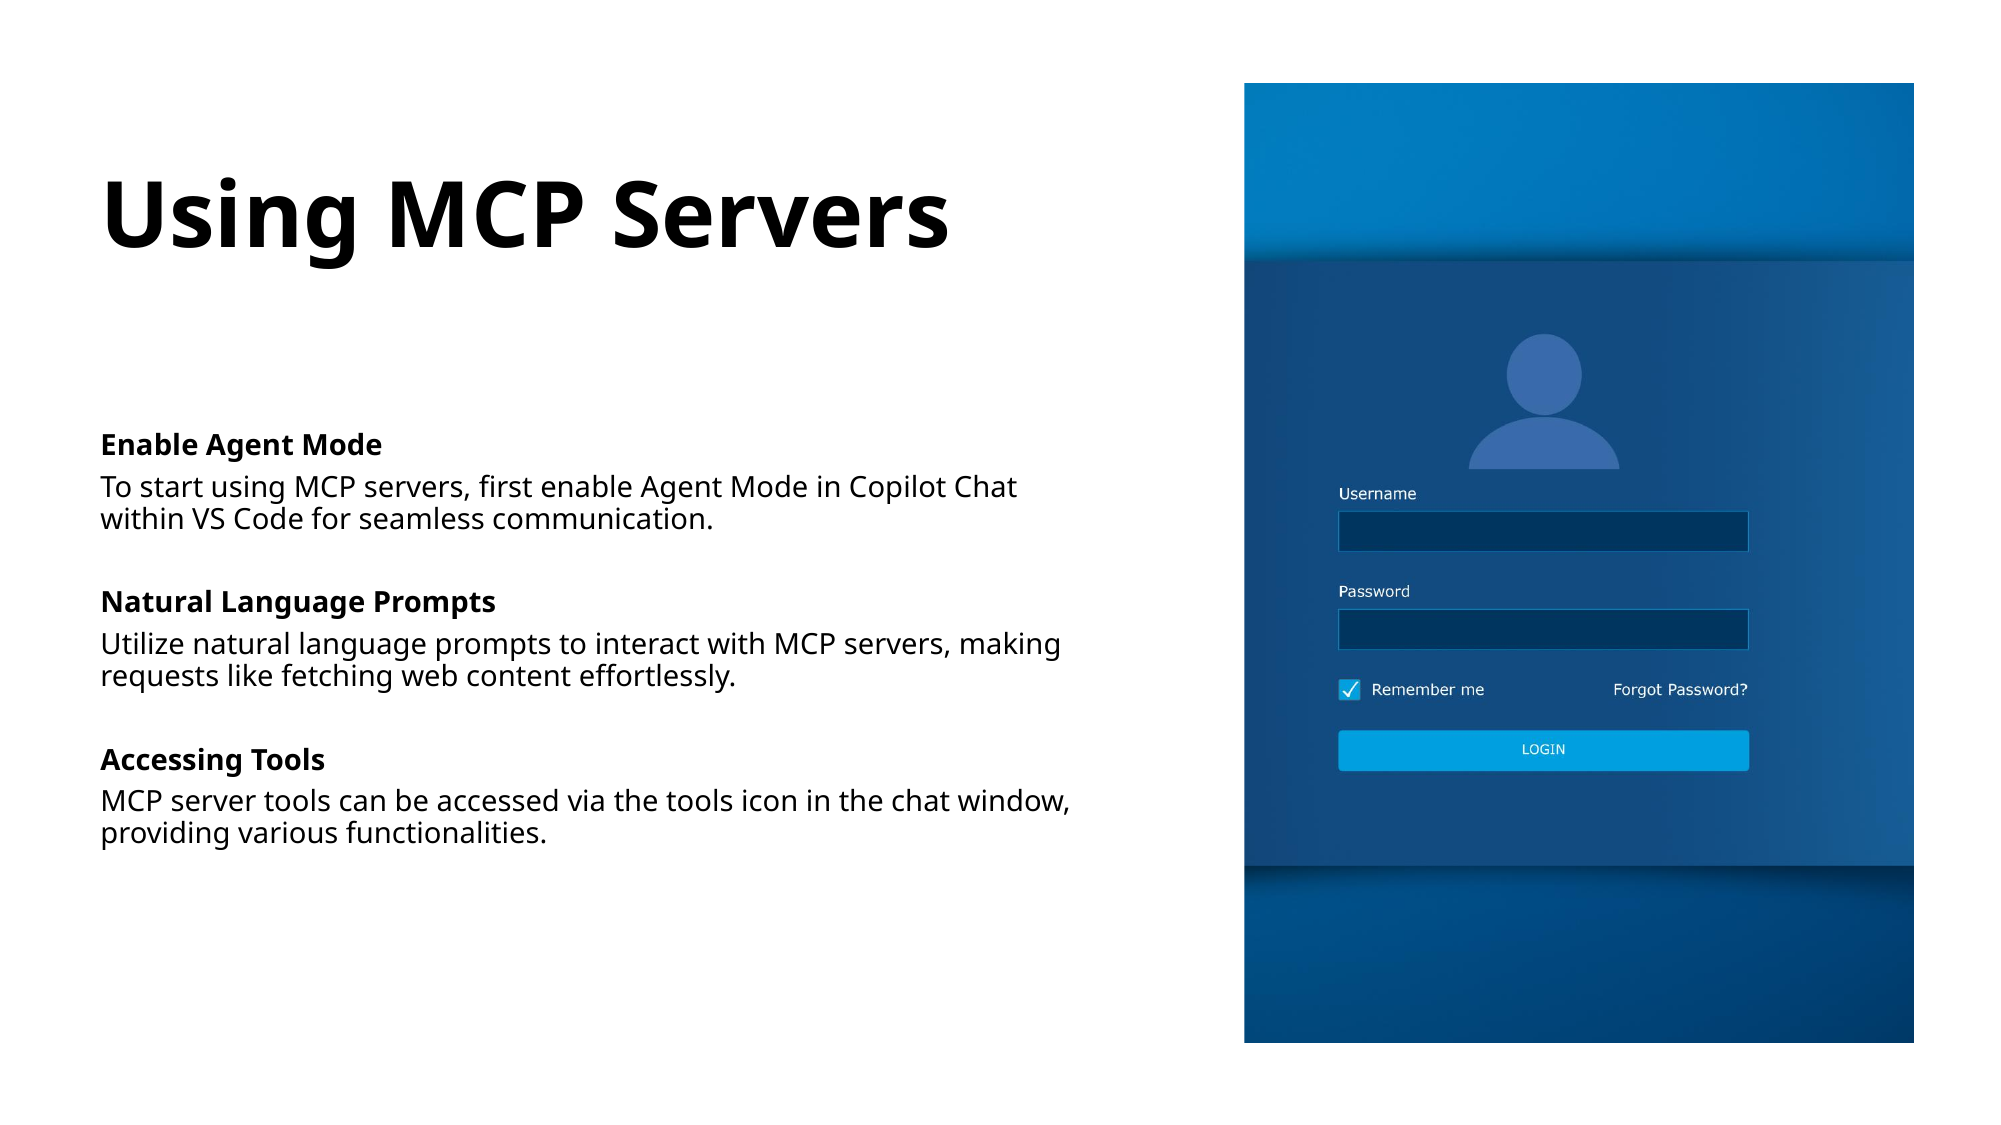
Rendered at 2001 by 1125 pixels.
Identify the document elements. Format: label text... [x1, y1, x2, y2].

list Enable Agent Mode To start using MCP servers, first enable Agent Mode in Copilot Chat within VS Code for seamless communication. Natural Language Prompts Utilize natural language prompts to interact with MCP servers, making requests like fetching web content effortlessly. Accessing Tools MCP server tools can be accessed via the tools icon in the chat window, providing various functionalities. [85, 423, 1119, 1041]
title Using MCP Servers [85, 160, 1119, 401]
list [1244, 83, 1914, 1043]
